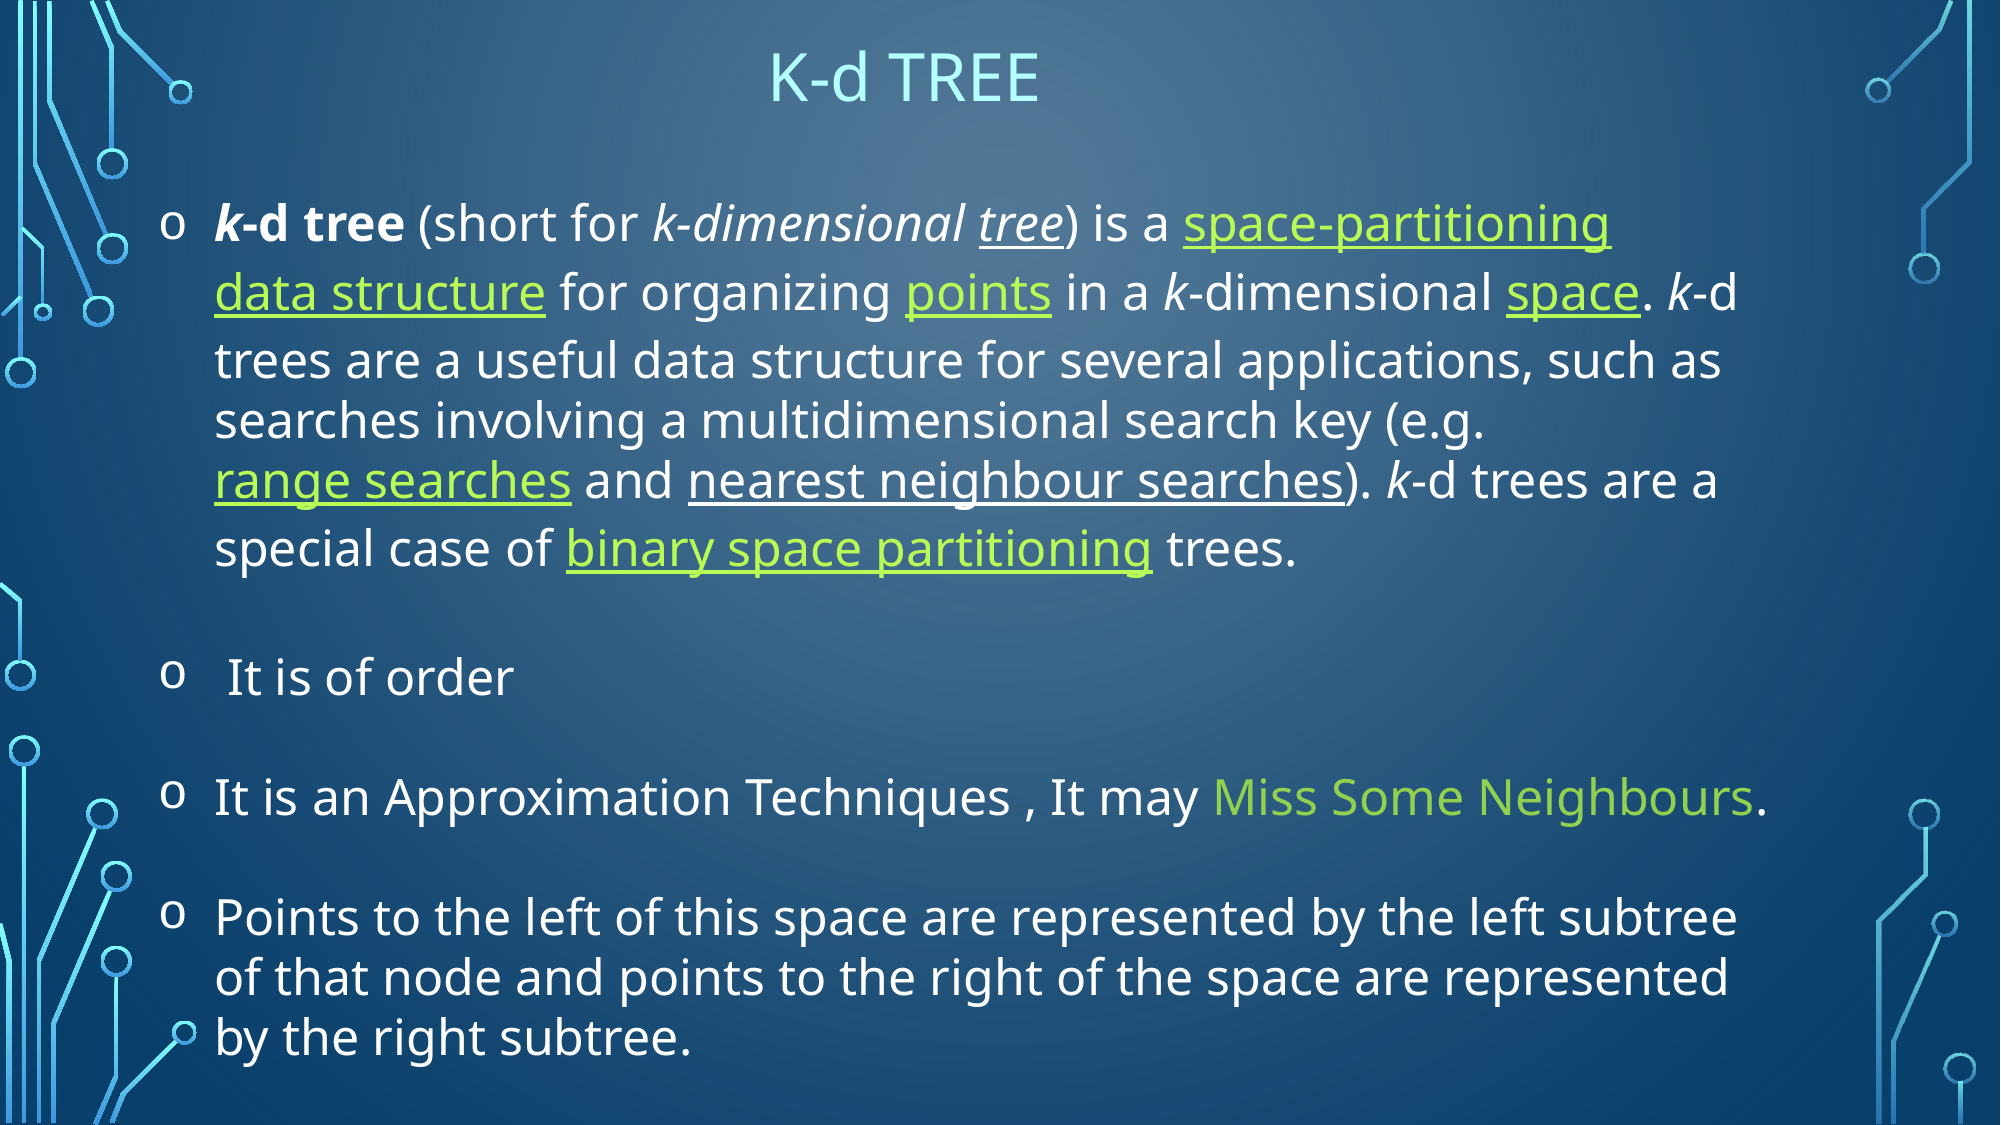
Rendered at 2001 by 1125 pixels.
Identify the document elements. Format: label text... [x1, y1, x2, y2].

text_box K-d TREE [753, 27, 1057, 123]
